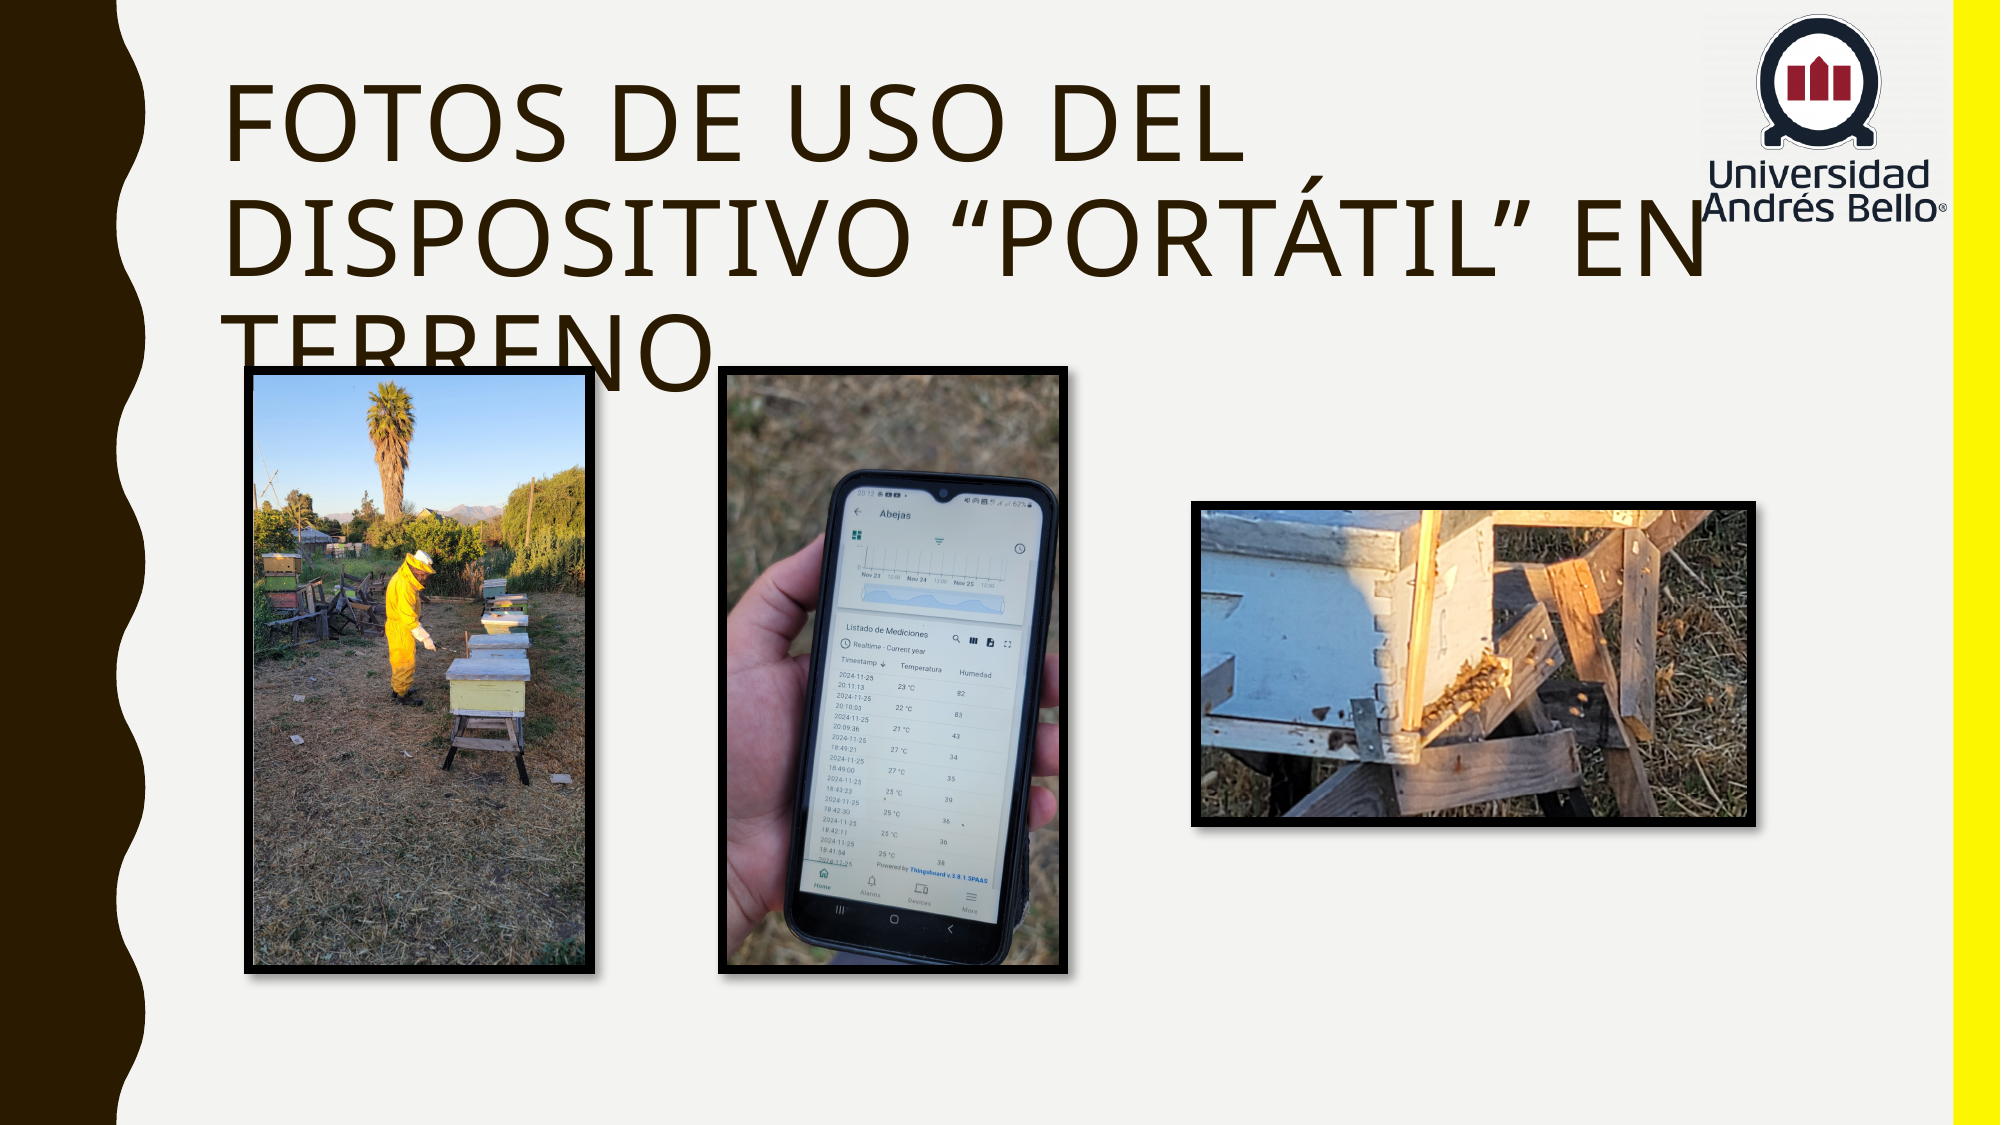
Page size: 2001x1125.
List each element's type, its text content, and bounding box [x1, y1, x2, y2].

picture [597, 375, 1188, 965]
picture [254, 836, 585, 965]
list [124, 503, 597, 836]
picture [1200, 509, 1747, 818]
picture [254, 375, 585, 503]
title Fotos de uso del dispositivo “portátil” en terreno [205, 62, 1875, 308]
picture [1700, 14, 1947, 222]
